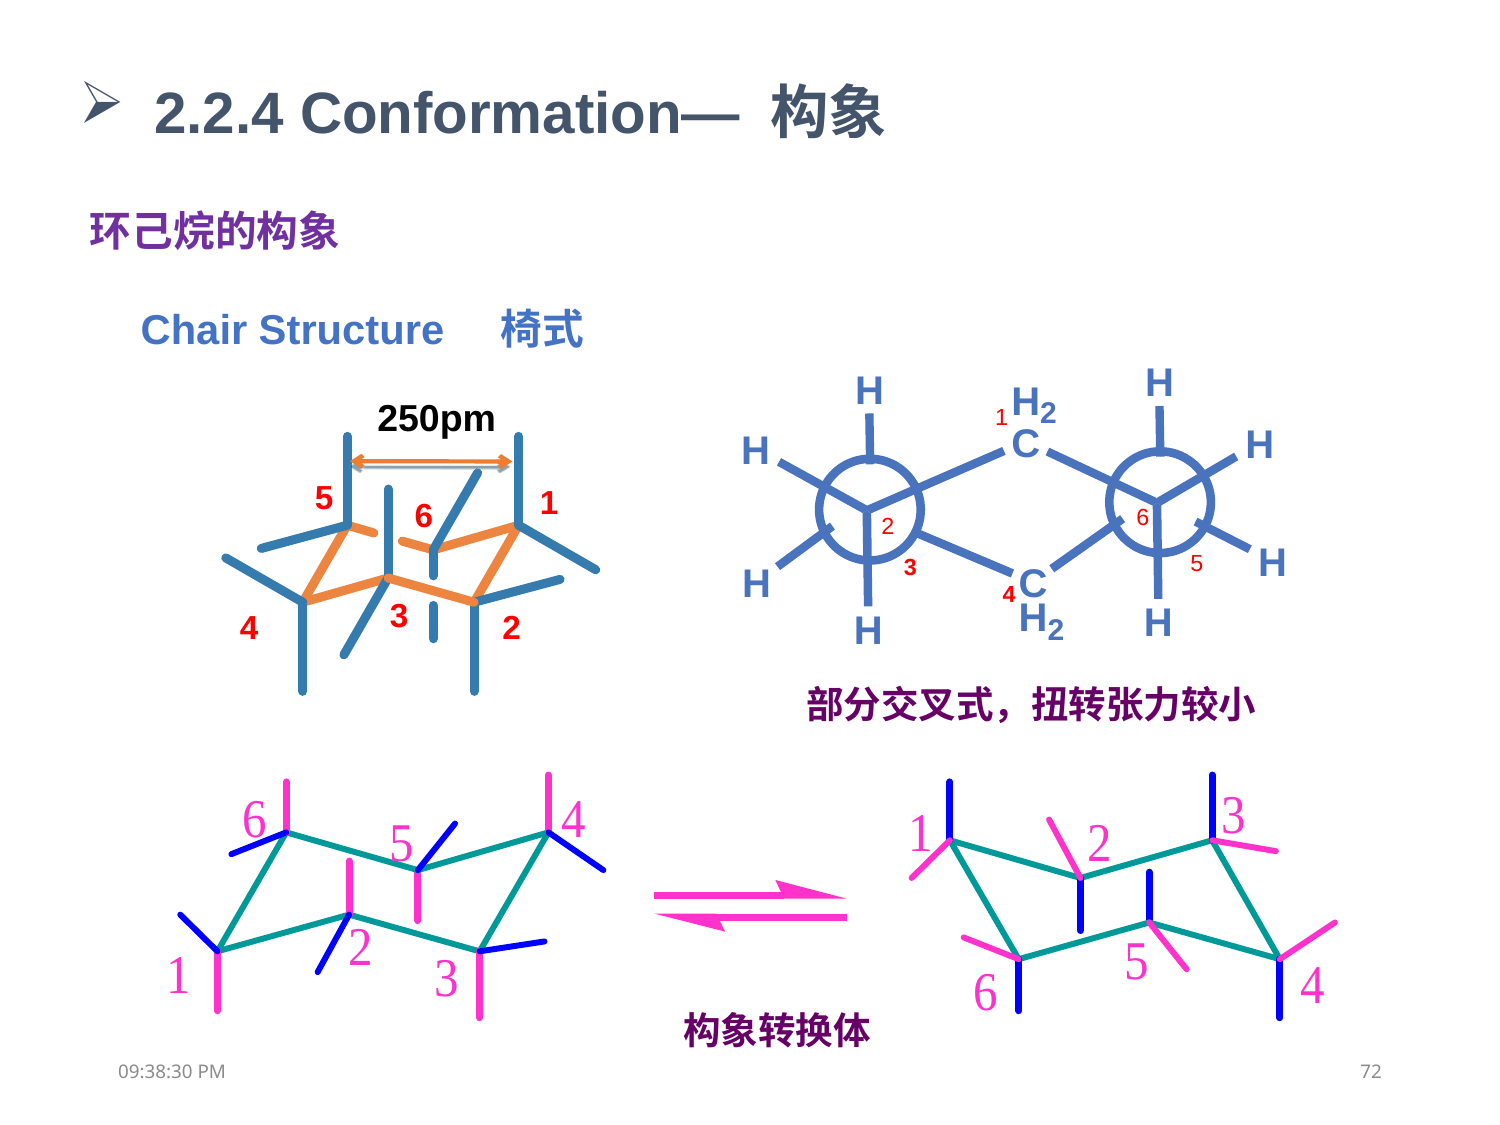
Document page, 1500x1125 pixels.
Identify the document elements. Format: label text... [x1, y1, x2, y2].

text_box 2.2.4 Conformation— 构象 [64, 50, 902, 153]
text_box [162, 756, 1350, 1033]
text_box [212, 386, 604, 700]
slide_number 72 [1059, 1042, 1397, 1103]
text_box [737, 361, 1291, 648]
text_box Chair Structure 椅式 [125, 295, 701, 360]
text_box 环己烷的构象 [74, 197, 375, 263]
text_box 部分交叉式，扭转张力较小 [699, 673, 1363, 734]
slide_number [103, 1042, 441, 1103]
text_box 构象转换体 [668, 1033, 886, 1060]
